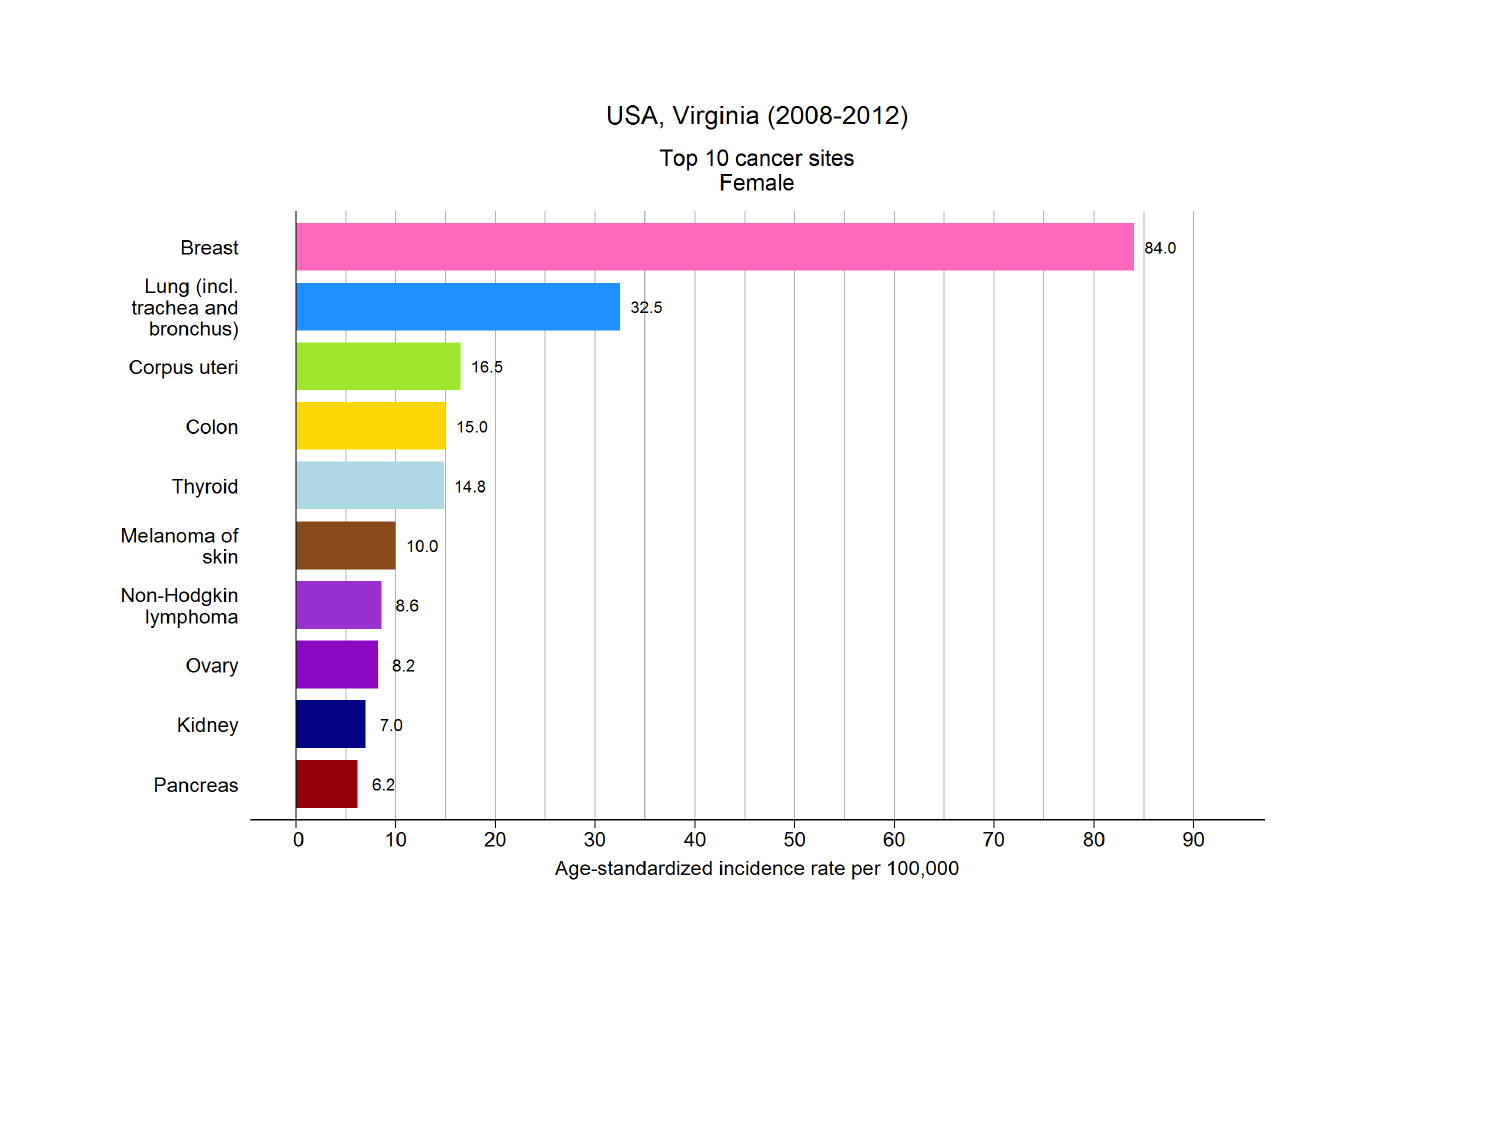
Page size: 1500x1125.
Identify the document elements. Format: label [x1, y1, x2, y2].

list [91, 67, 1293, 917]
